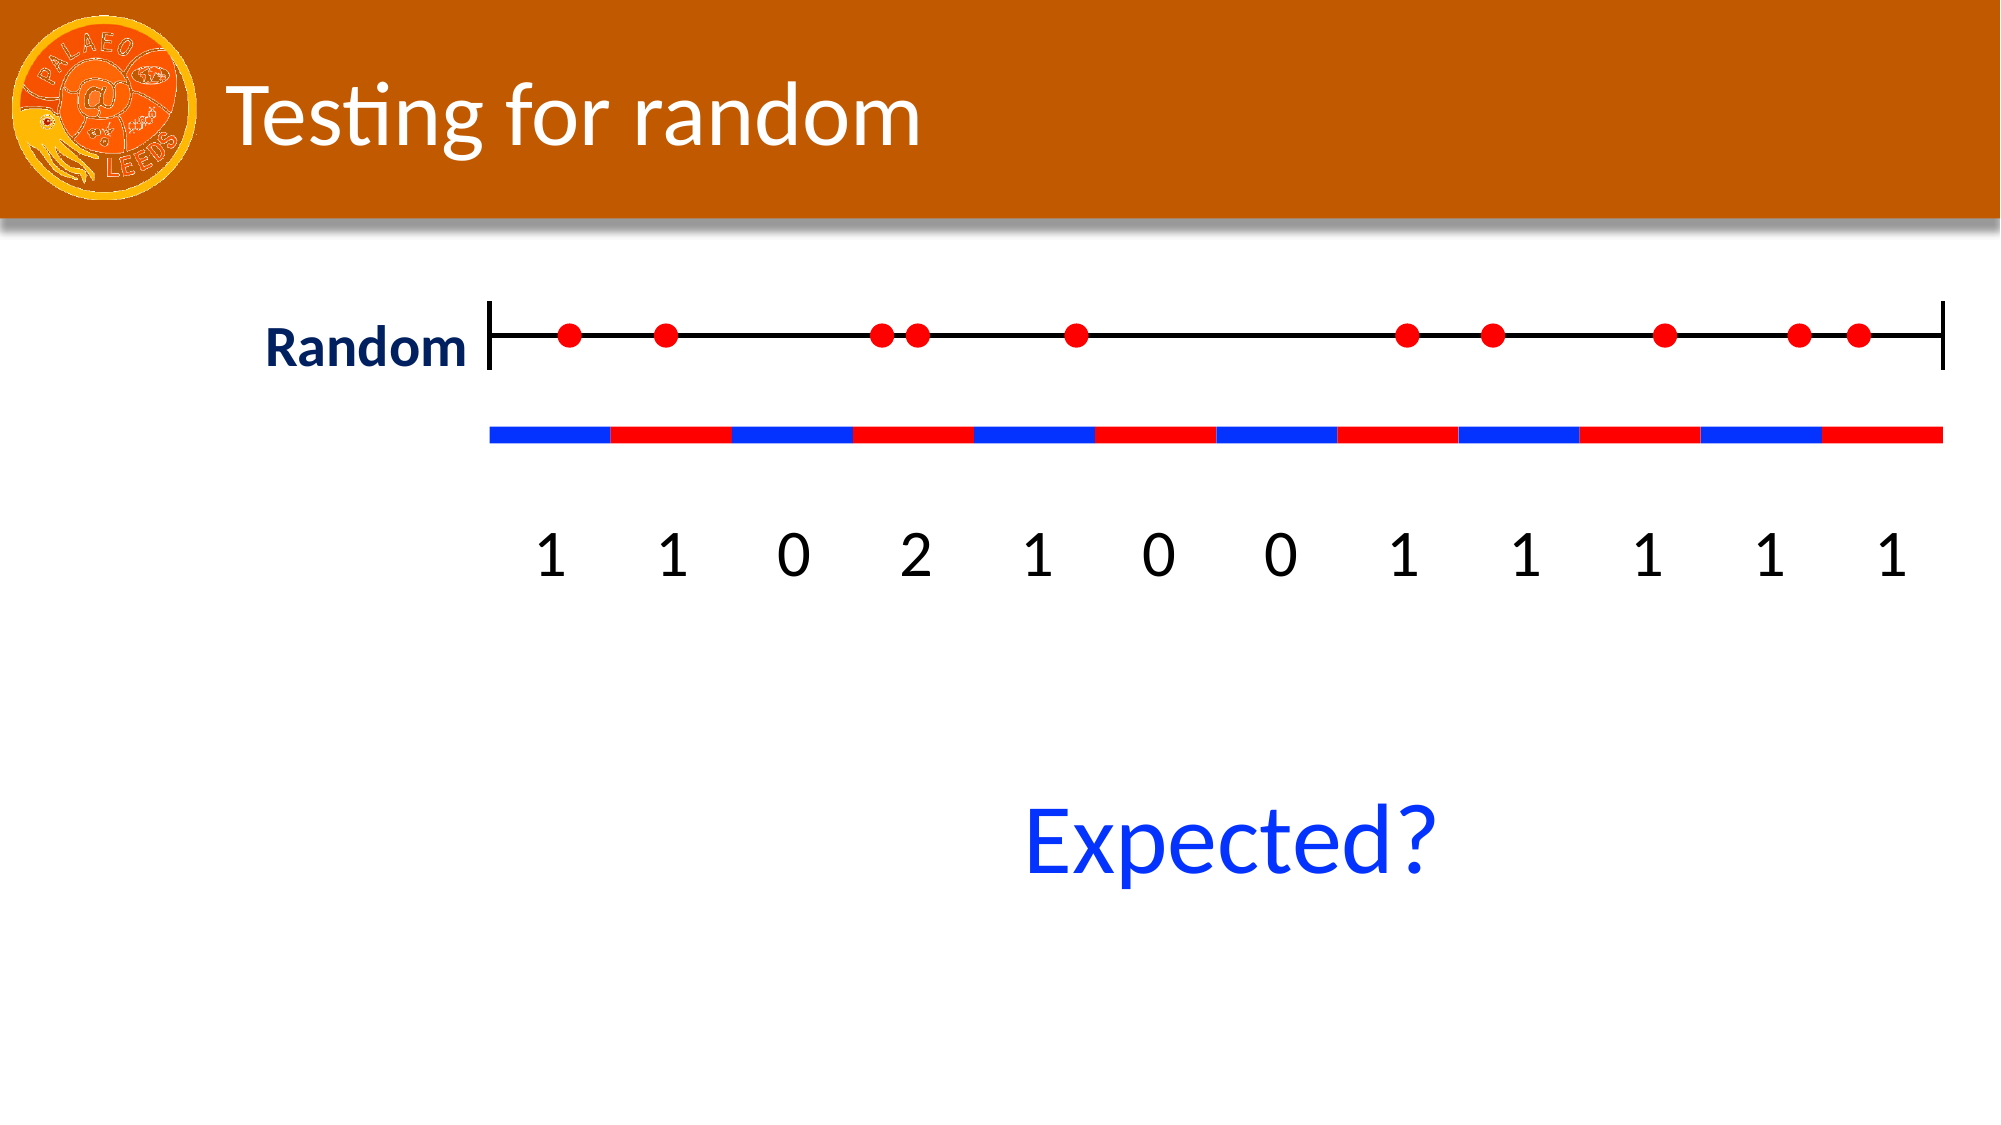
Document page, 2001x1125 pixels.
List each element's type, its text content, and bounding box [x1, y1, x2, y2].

text_box [0, 0, 2000, 219]
text_box 1 [1343, 502, 1464, 598]
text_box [489, 426, 1944, 444]
picture [11, 15, 197, 200]
text_box 1 [1830, 502, 1952, 598]
text_box 1 [1586, 502, 1708, 598]
text_box 1 [1708, 502, 1830, 598]
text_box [489, 300, 1944, 371]
text_box 1 [1464, 502, 1586, 598]
text_box Expected? [1008, 766, 1456, 901]
text_box 0 [1098, 502, 1220, 598]
text_box 1 [611, 502, 733, 598]
text_box 1 [489, 502, 611, 598]
text_box Random [250, 301, 483, 386]
text_box Testing for random [210, 17, 2000, 201]
text_box 0 [1220, 502, 1343, 598]
text_box 0 [733, 502, 855, 598]
text_box 1 [976, 502, 1098, 598]
text_box 2 [855, 502, 976, 598]
